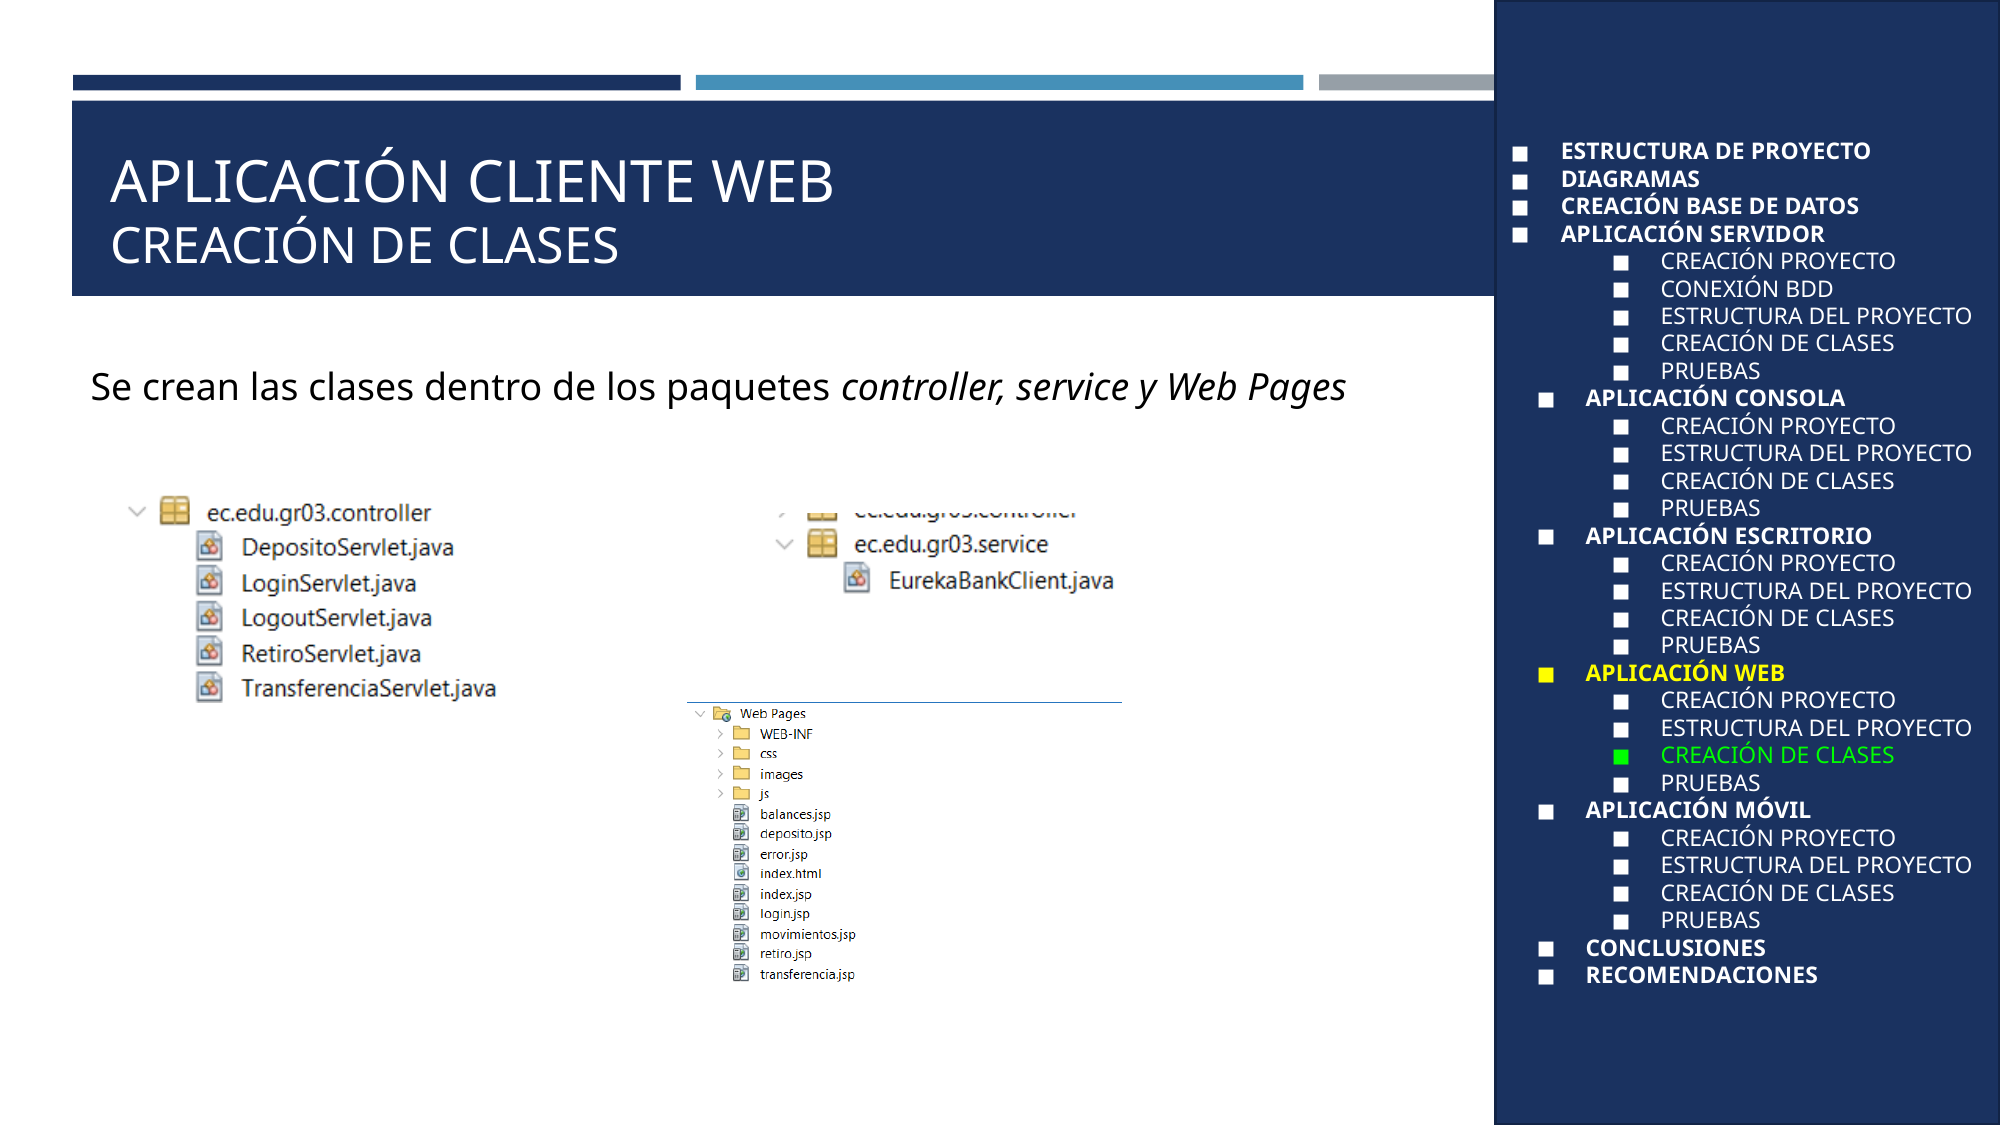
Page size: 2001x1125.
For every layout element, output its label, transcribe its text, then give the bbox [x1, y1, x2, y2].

picture [121, 489, 591, 703]
picture [687, 702, 1122, 982]
list Se crean las clases dentro de los paquetes controller, service y Web Pages [75, 321, 1467, 450]
picture [770, 513, 1182, 597]
text_box ESTRUCTURA DE PROYECTO DIAGRAMAS CREACIÓN BASE DE DATOS APLICACIÓN SERVIDOR CREACIÓN PROYECTO CONEXIÓN BDD ESTRUCTURA DEL PROYECTO CREACIÓN DE CLASES PRUEBAS APLICACIÓN CONSOLA CREACIÓN PROYECTO ESTRUCTURA DEL PROYECTO CREACIÓN DE CLASES PRUEBAS APLICACIÓN ESCRITORIO CREACIÓN PROYECTO ESTRUCTURA DEL PROYECTO CREACIÓN DE CLASES PRUEBAS APLICACIÓN WEB CREACIÓN PROYECTO ESTRUCTURA DEL PROYECTO CREACIÓN DE CLASES PRUEBAS APLICACIÓN MÓVIL CREACIÓN PROYECTO ESTRUCTURA DEL PROYECTO CREACIÓN DE CLASES PRUEBAS CONCLUSIONES RECOMENDACIONES [1495, 0, 2000, 1125]
title APLICACIÓN CLIENTE WEB CREACIÓN DE CLASES [95, 115, 1486, 282]
